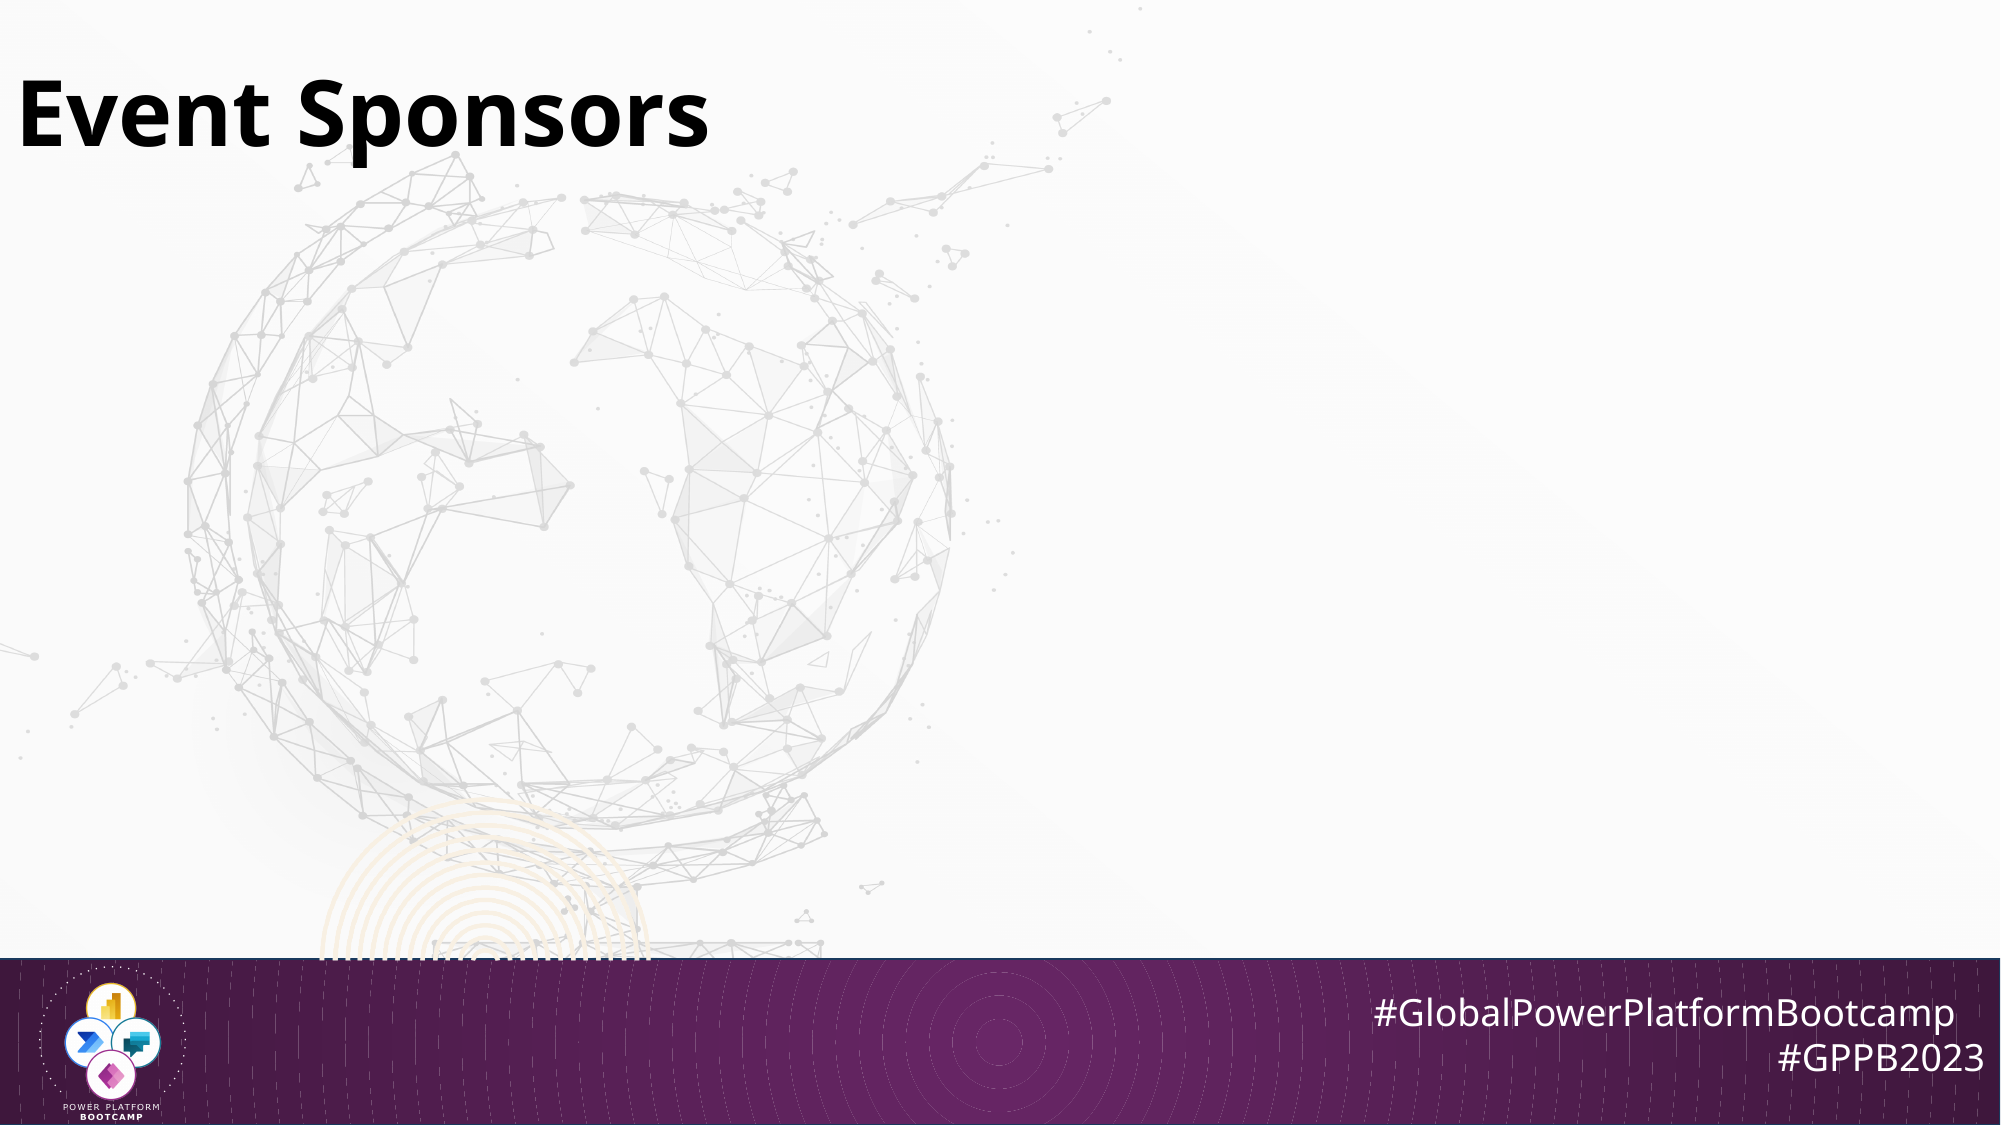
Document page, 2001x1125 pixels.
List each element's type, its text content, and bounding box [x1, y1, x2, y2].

picture [39, 966, 186, 1120]
title Event Sponsors [0, 41, 1625, 193]
picture [319, 797, 651, 961]
